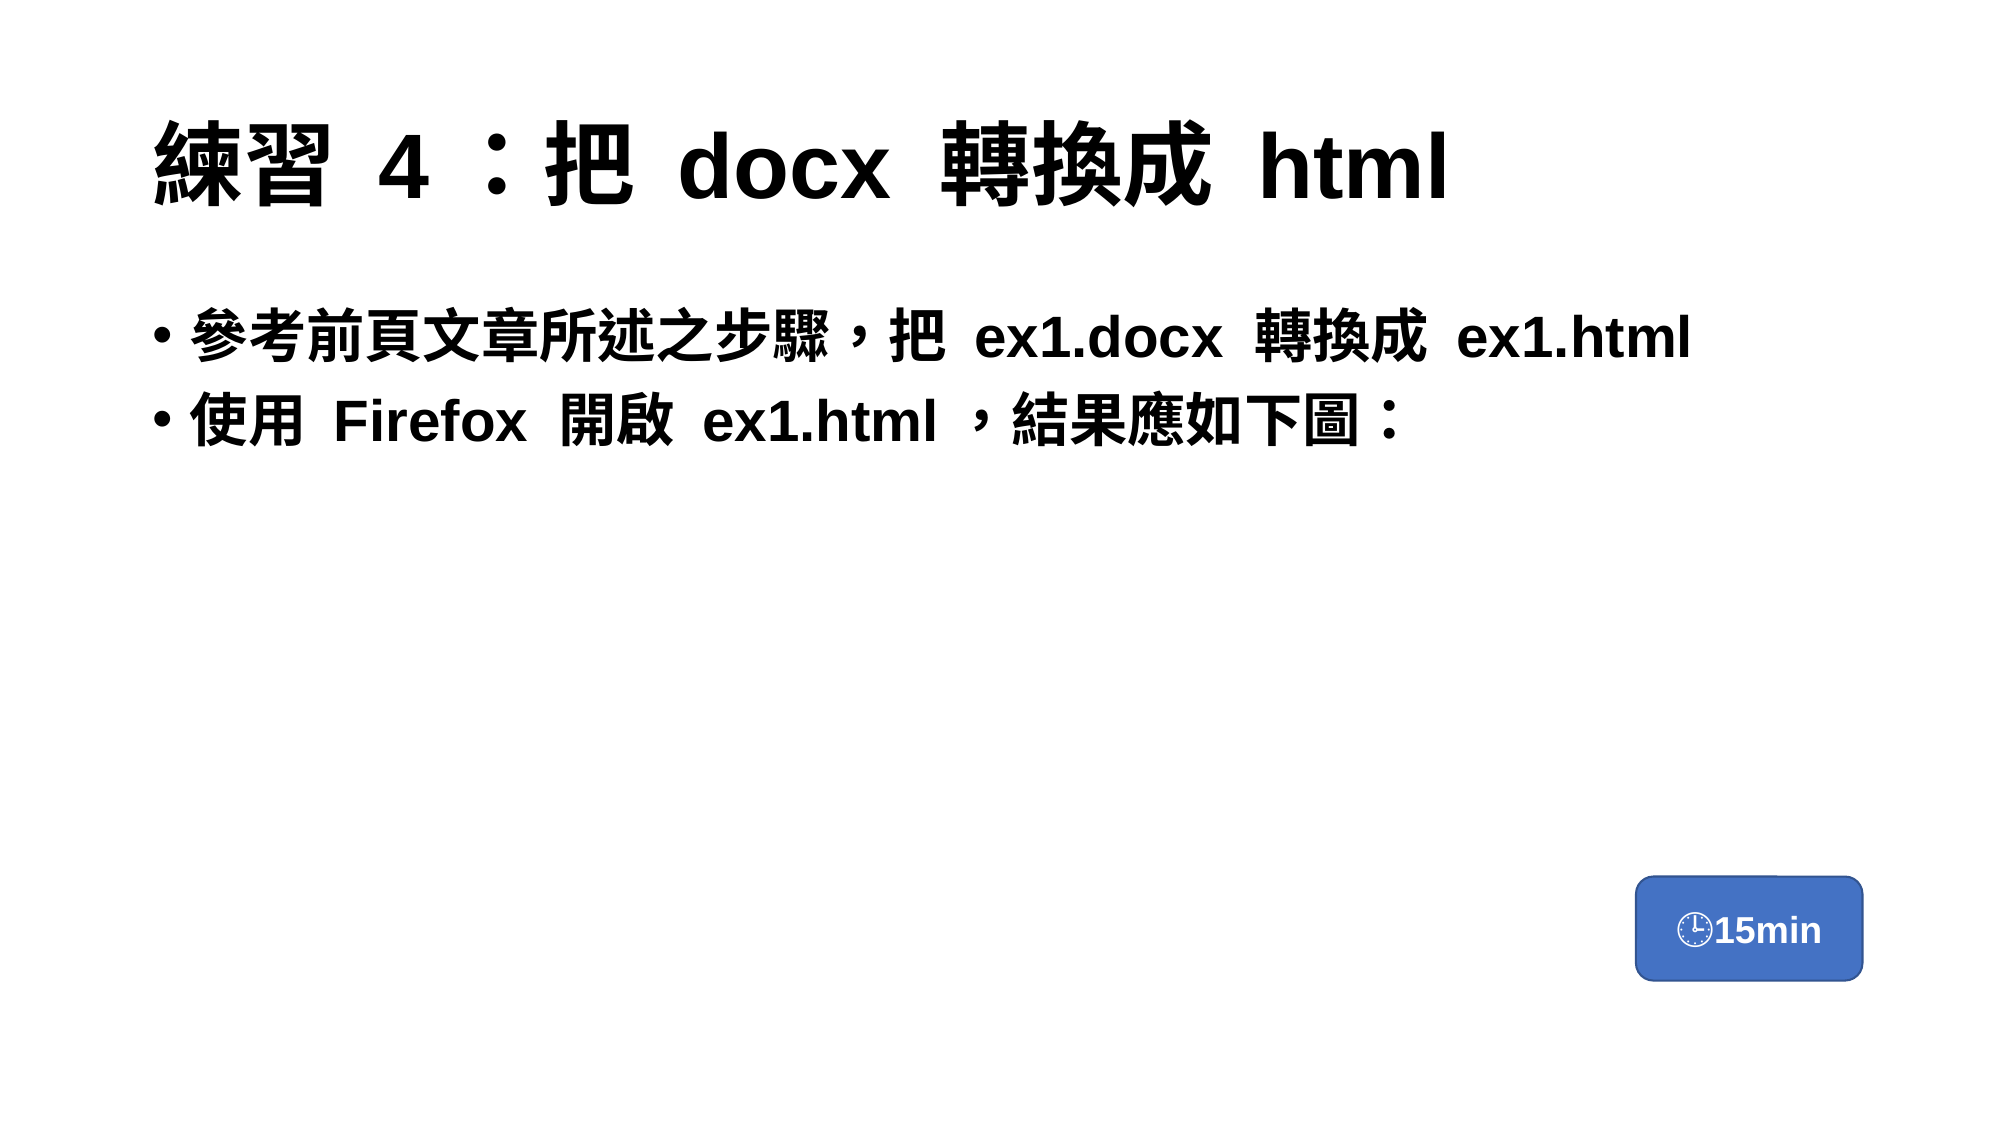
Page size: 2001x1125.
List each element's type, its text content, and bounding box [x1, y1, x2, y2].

list 參考前頁文章所述之步驟，把 ex1.docx 轉換成 ex1.html 使用 Firefox 開啟 ex1.html，結果應如下圖： [137, 299, 1863, 1014]
title 練習 4：把 docx 轉換成 html [137, 59, 1863, 278]
text_box 🕒15min [1634, 875, 1864, 982]
